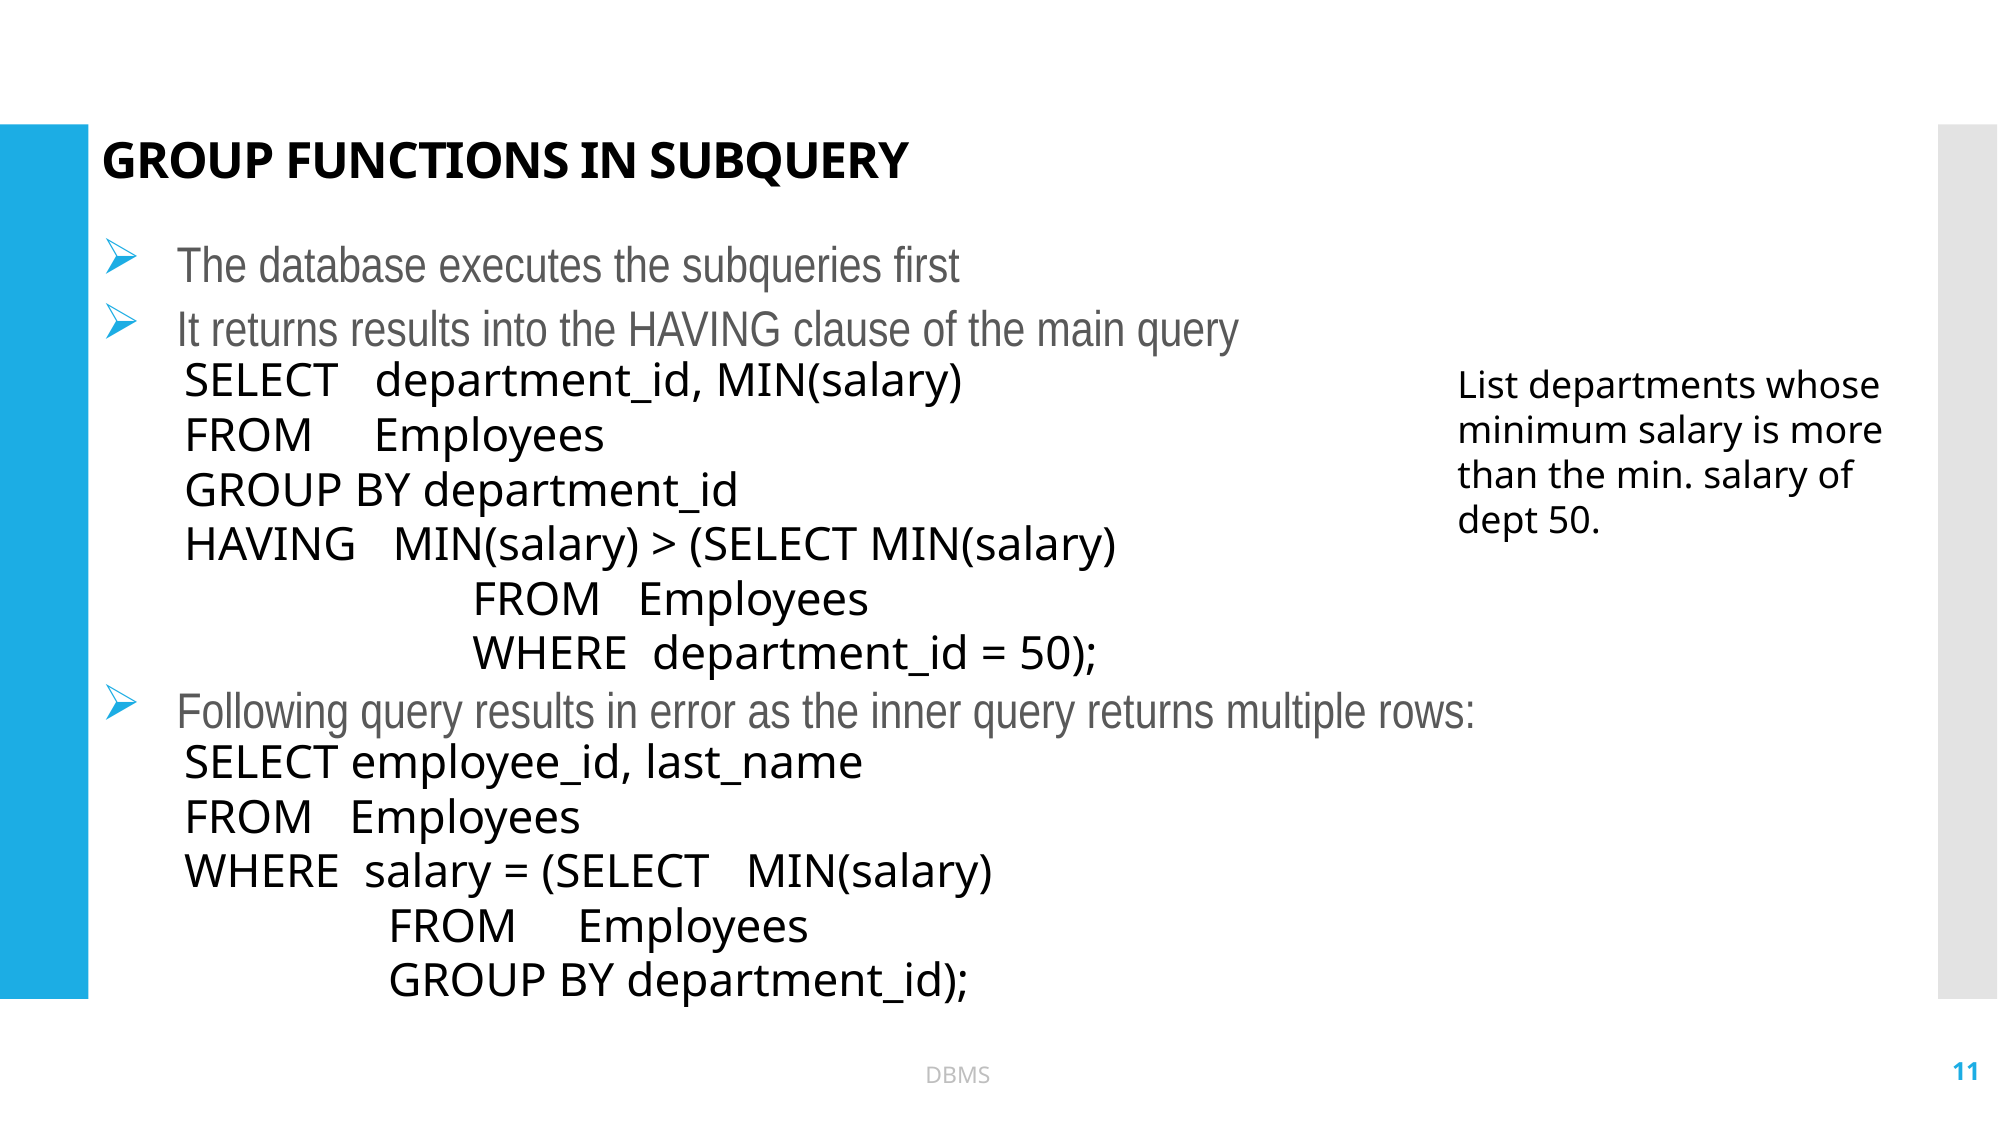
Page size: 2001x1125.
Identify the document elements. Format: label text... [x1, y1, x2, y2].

list The database executes the subqueries first It returns results into the HAVING clause of the main query SELECT department_id, MIN(salary) FROM Employees GROUP BY department_id HAVING MIN(salary) > (SELECT MIN(salary) FROM Employees WHERE department_id = 50); Following query results in error as the inner query returns multiple rows: SELECT employee_id, last_name FROM Employees WHERE salary = (SELECT MIN(salary) FROM Employees GROUP BY department_id); [86, 231, 1830, 1036]
title GROUP FUNCTIONS IN SUBQUERY [86, 128, 1653, 189]
footer DBMS [473, 1046, 1443, 1107]
slide_number 11 [1744, 1042, 1996, 1103]
text_box List departments whose minimum salary is more than the min. salary of dept 50. [1442, 353, 1936, 549]
